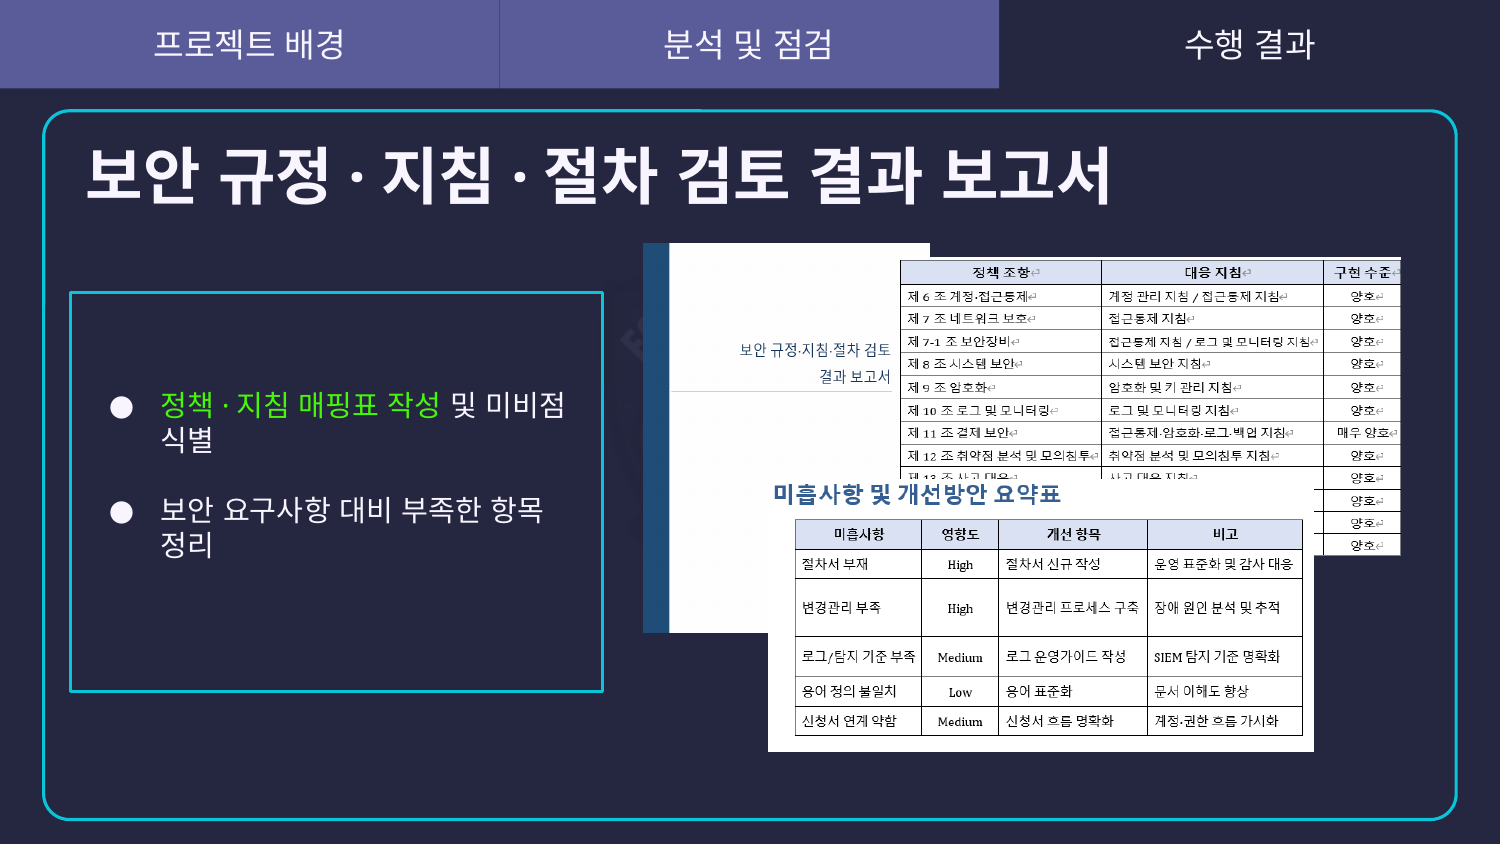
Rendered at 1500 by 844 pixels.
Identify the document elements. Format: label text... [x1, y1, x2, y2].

picture [643, 243, 1401, 753]
list 정책·지침 매핑표 작성 및 미비점 식별 보안 요구사항 대비 부족한 항목 정리 [69, 291, 604, 693]
title 보안 규정·지침·절차 검토 결과 보고서 [70, 127, 1430, 222]
